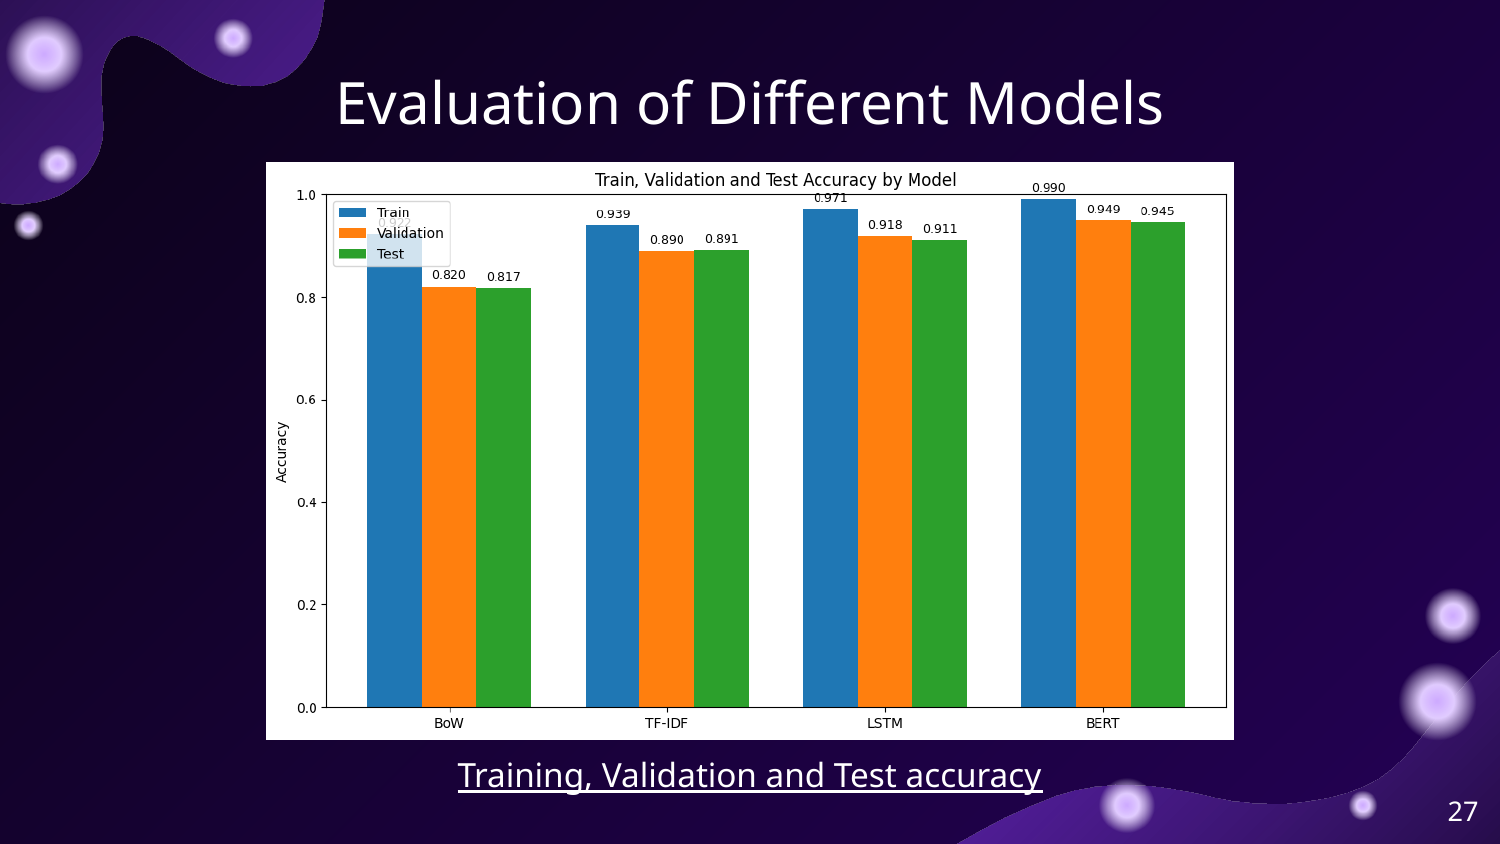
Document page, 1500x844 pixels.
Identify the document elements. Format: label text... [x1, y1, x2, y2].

title Evaluation of Different Models [118, 50, 1382, 145]
slide_number ‹#› [1403, 779, 1494, 844]
picture [266, 161, 1234, 740]
text_box Training, Validation and Test accuracy [285, 749, 1215, 809]
